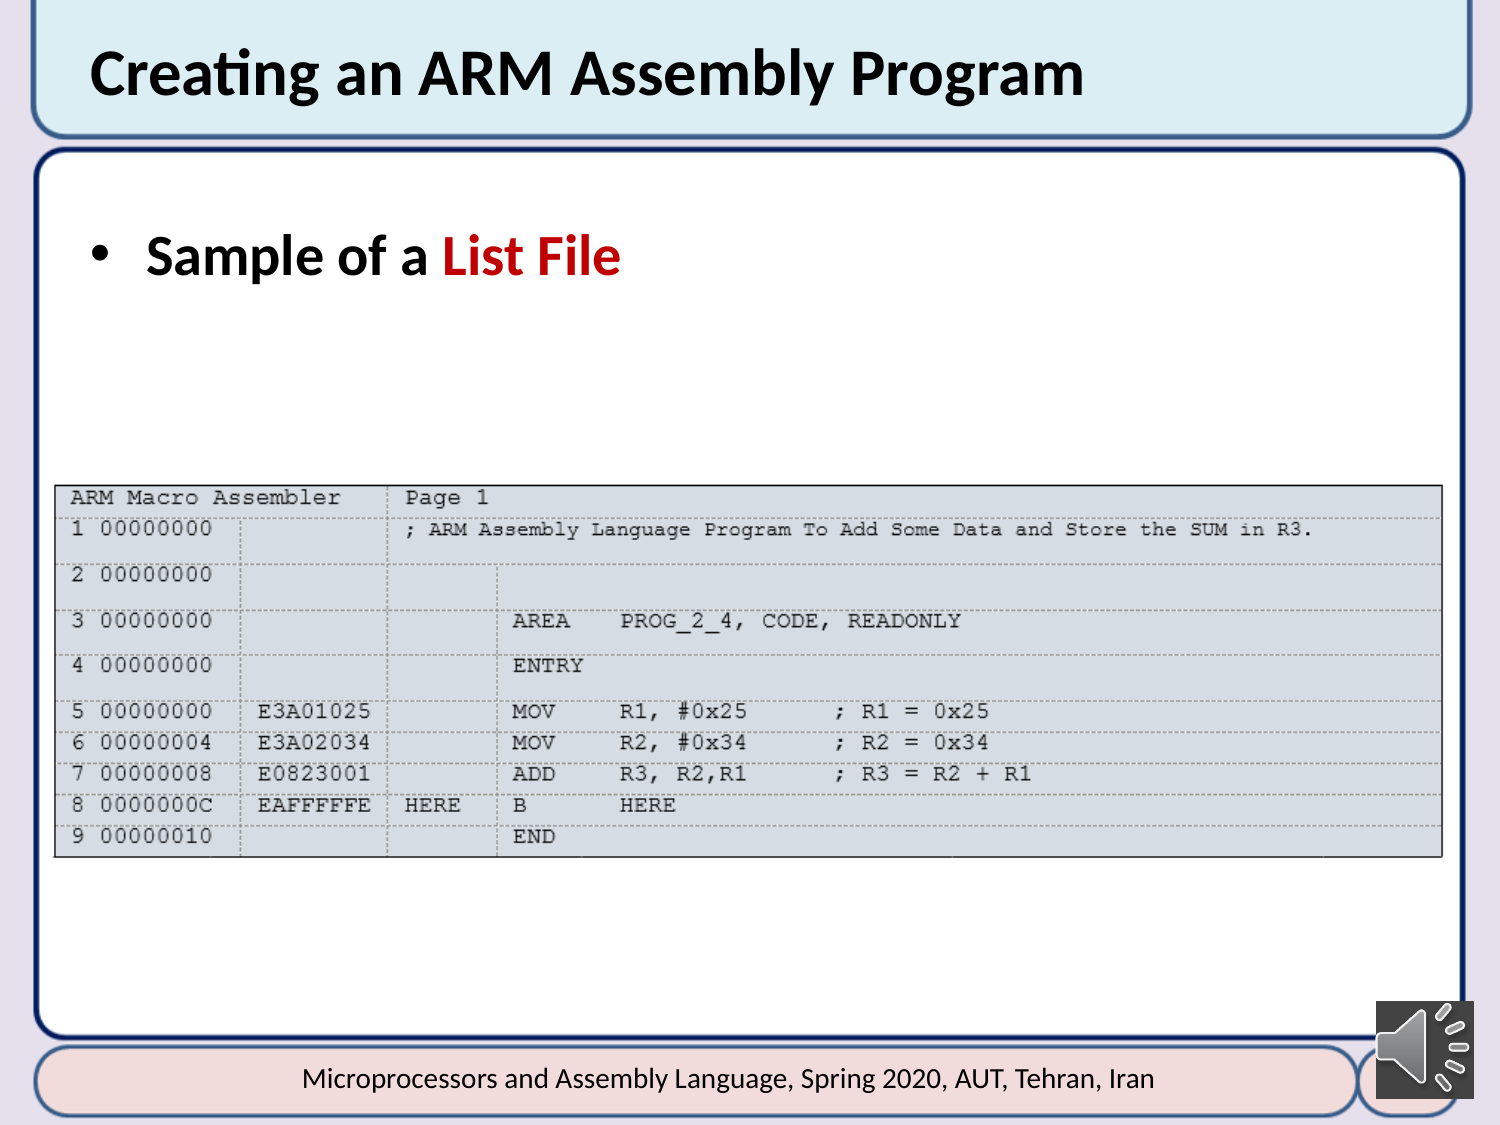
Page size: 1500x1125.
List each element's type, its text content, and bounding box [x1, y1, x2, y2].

text_box Microprocessors and Assembly Language, Spring 2020, AUT, Tehran, Iran [162, 1051, 1288, 1102]
picture [0, 0, 1500, 1125]
title Creating an ARM Assembly Program [75, 0, 1425, 138]
text_box Sample of a List File [75, 174, 1463, 295]
slide_number 16 [1363, 1049, 1453, 1110]
